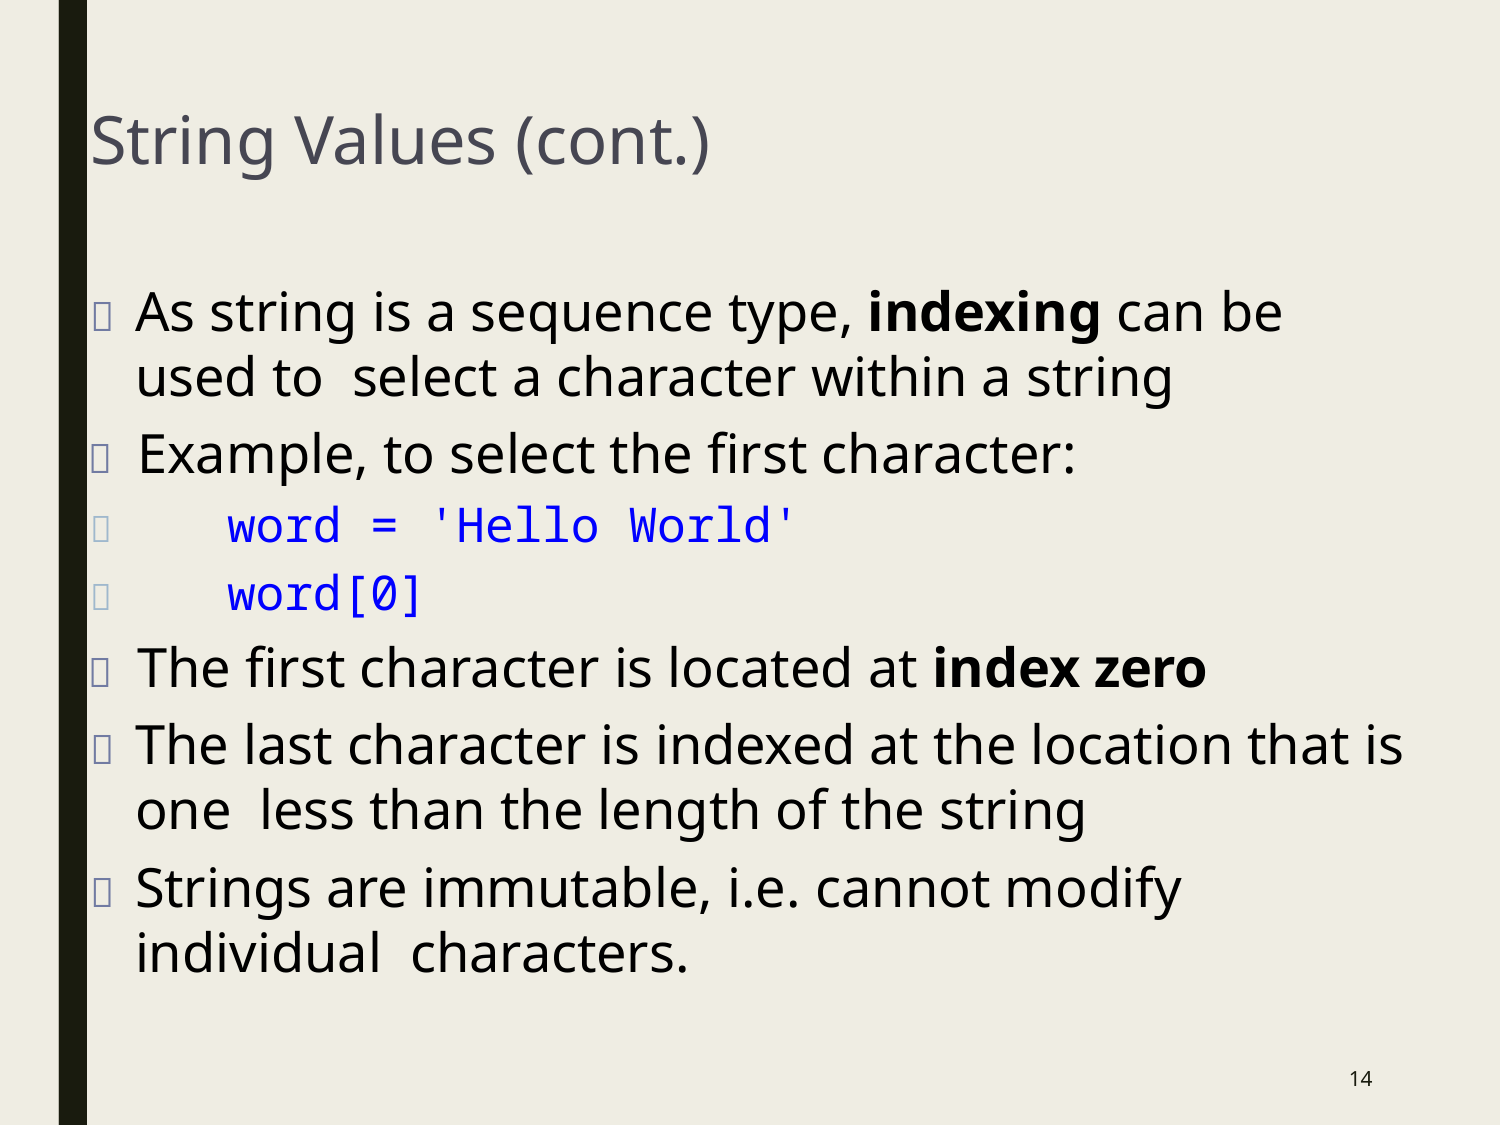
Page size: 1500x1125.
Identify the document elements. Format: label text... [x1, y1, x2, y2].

slide_number 13 [1062, 1050, 1388, 1110]
text_box  As string is a sequence type, indexing can be used to select a character within a string  Example, to select the first character:  word = 'Hello World'  word[0]  The first character is located at index zero  The last character is indexed at the location that is one less than the length of the string  Strings are immutable, i.e. cannot modify individual characters. [87, 275, 1425, 983]
title String Values (cont.) [87, 95, 1450, 287]
